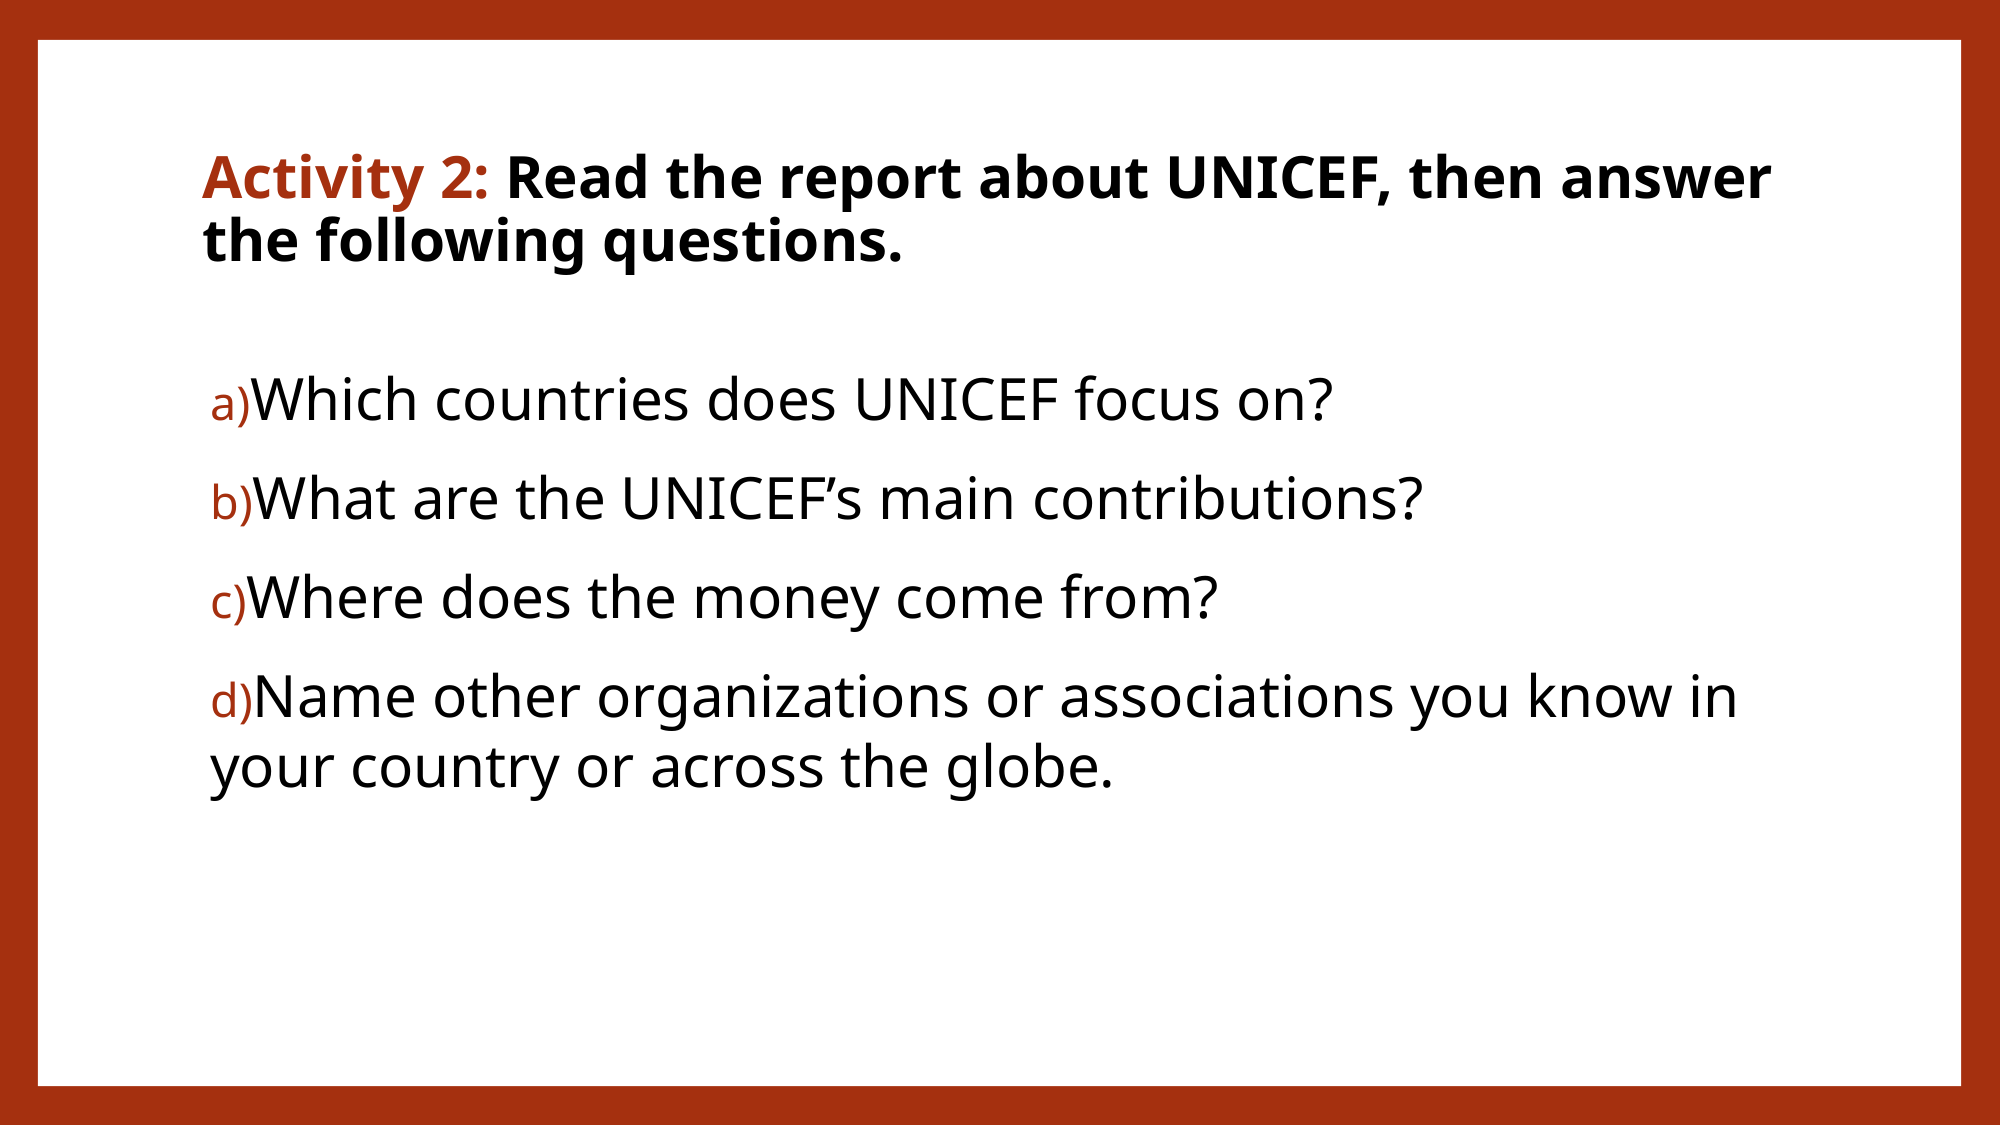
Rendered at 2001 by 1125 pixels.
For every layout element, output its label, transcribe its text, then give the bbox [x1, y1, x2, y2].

list Which countries does UNICEF focus on? What are the UNICEF’s main contributions? Where does the money come from? Name other organizations or associations you know in your country or across the globe. [195, 354, 1822, 1018]
title Activity 2: Read the report about UNICEF, then answer the following questions. [187, 99, 1808, 323]
